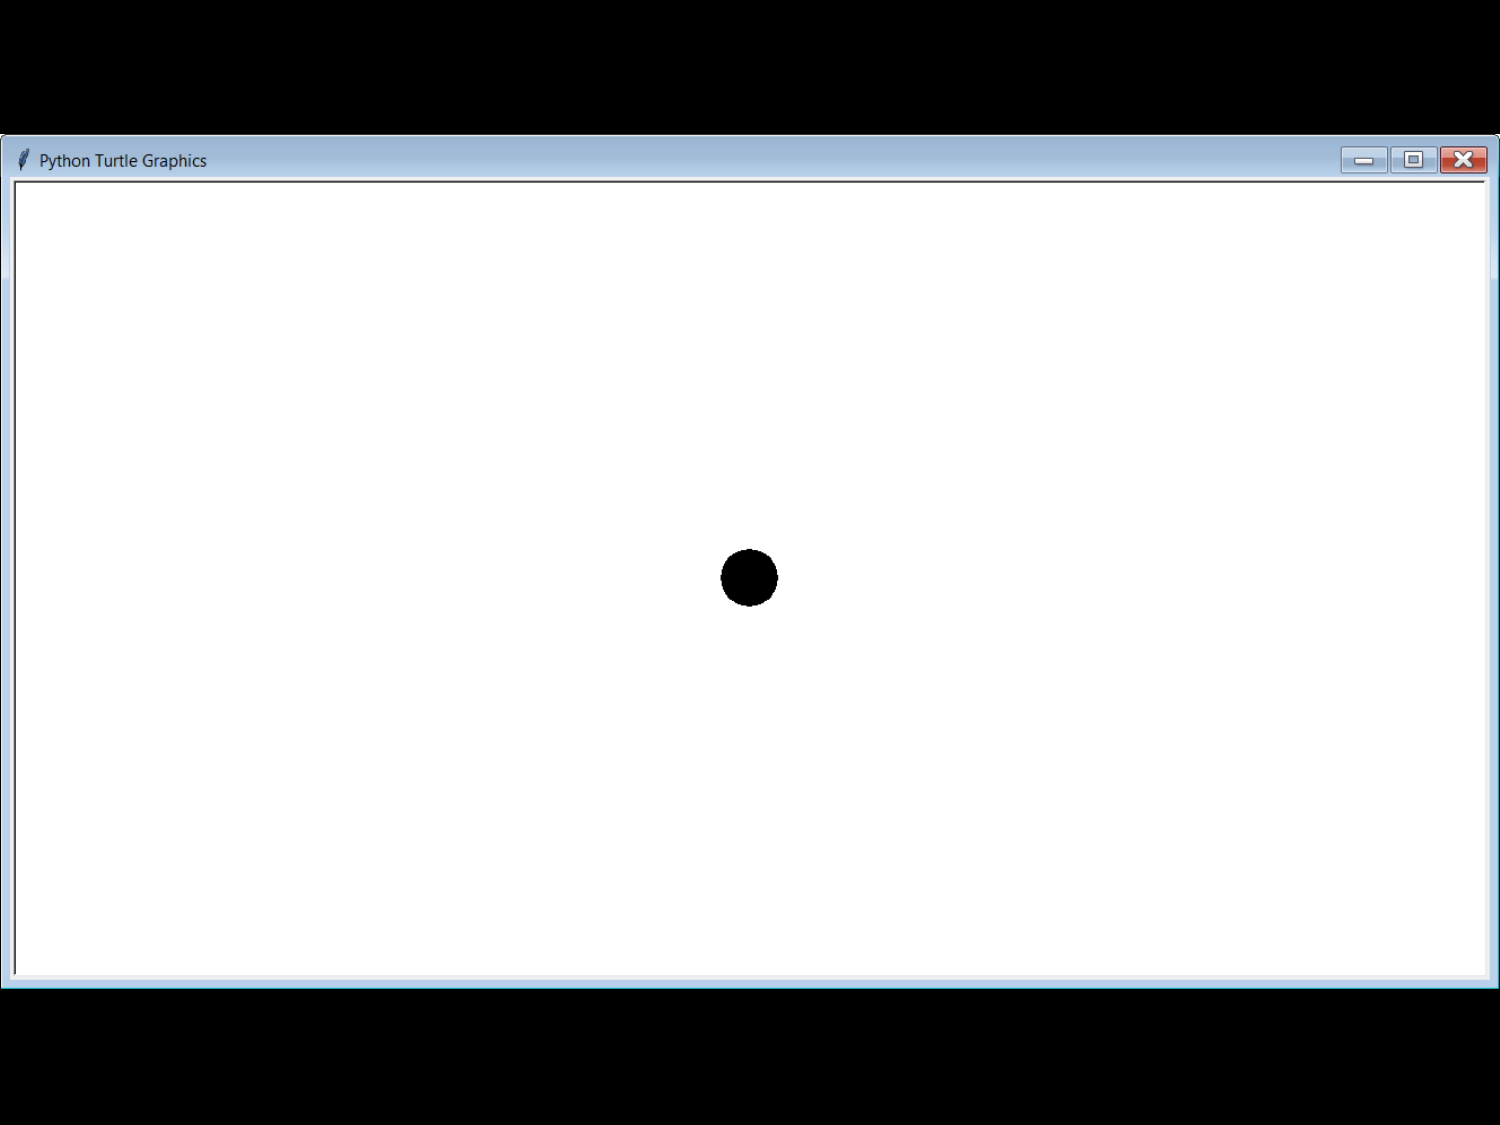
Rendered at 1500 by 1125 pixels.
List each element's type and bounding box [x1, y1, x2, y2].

picture [0, 134, 1500, 991]
